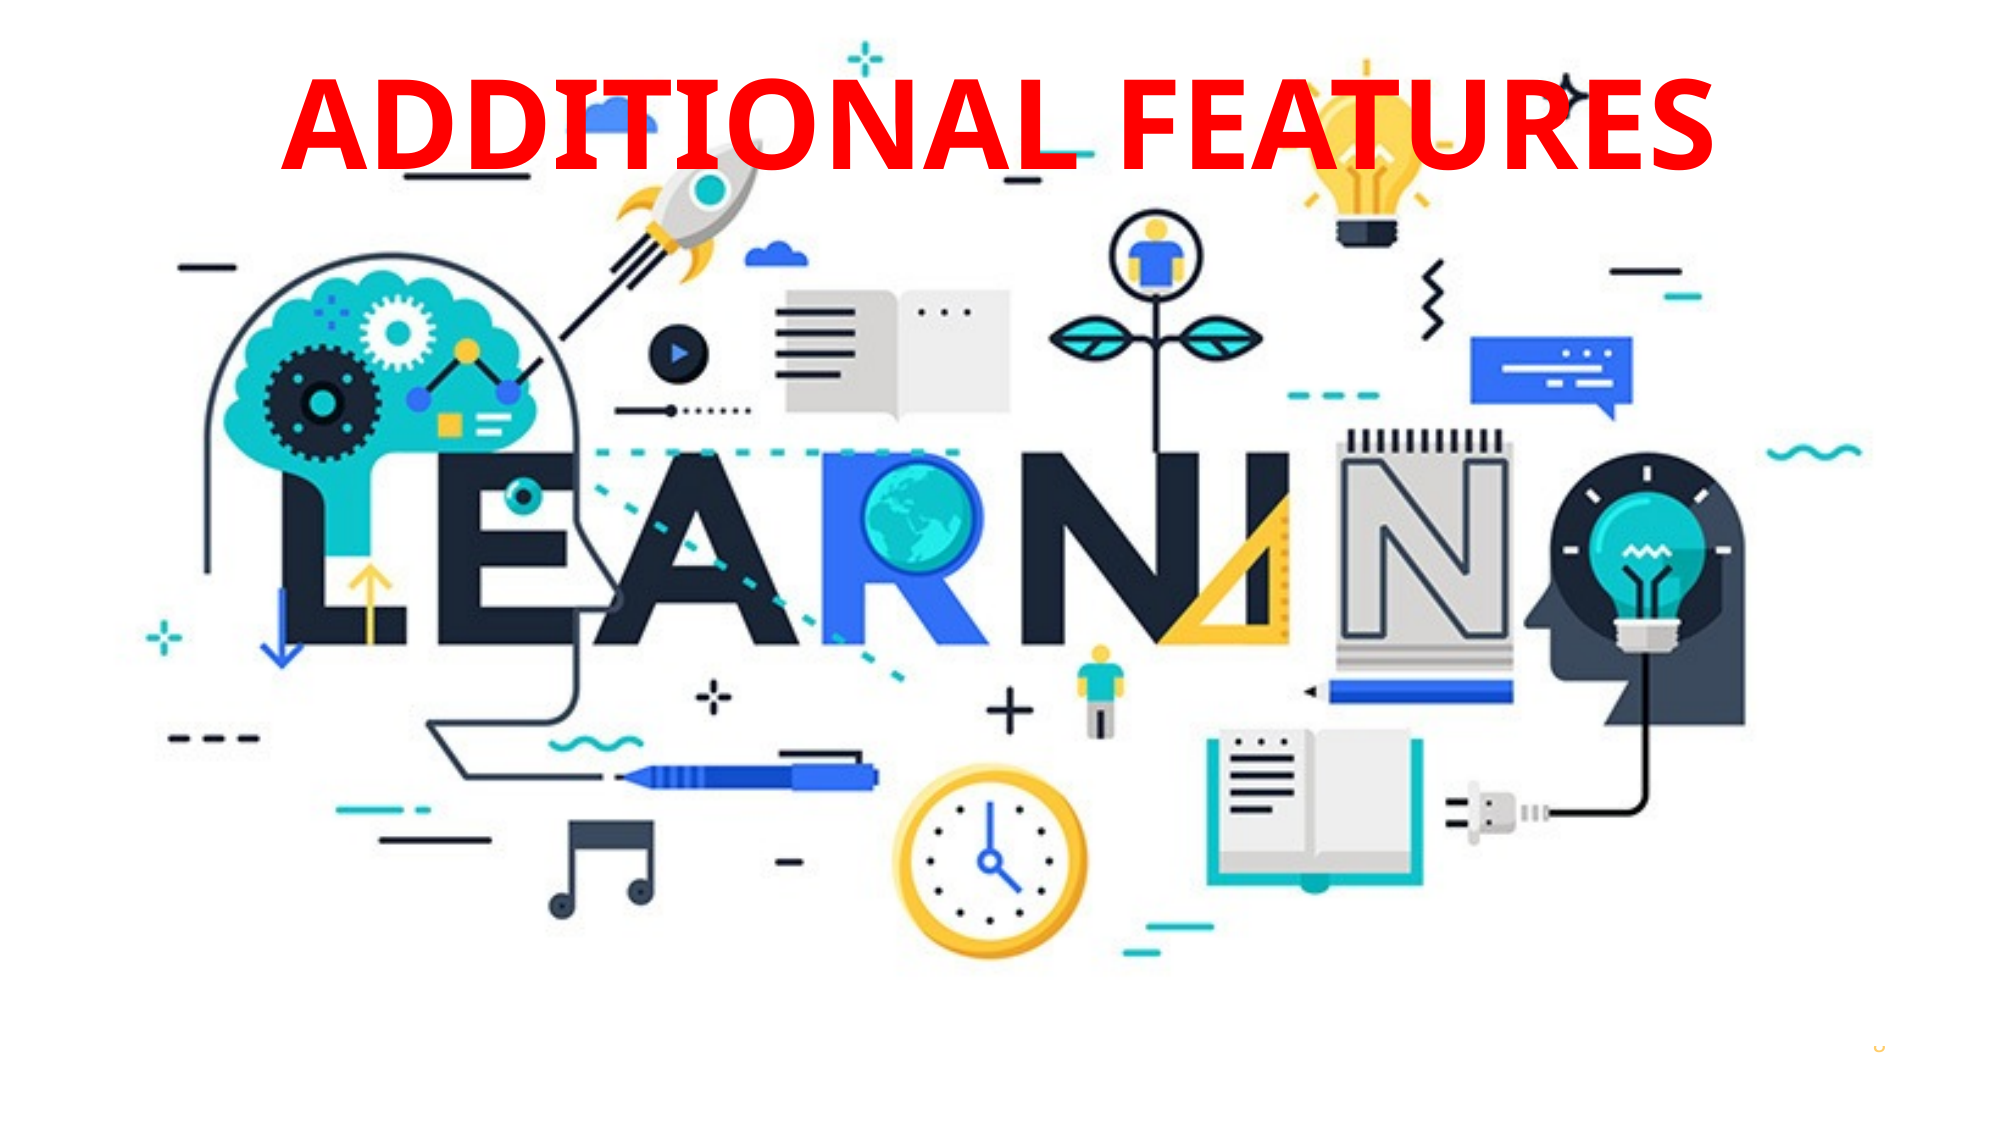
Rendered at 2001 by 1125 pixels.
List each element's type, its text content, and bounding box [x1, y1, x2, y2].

slide_number 8 [1451, 1046, 1902, 1075]
picture [0, 0, 2000, 1046]
